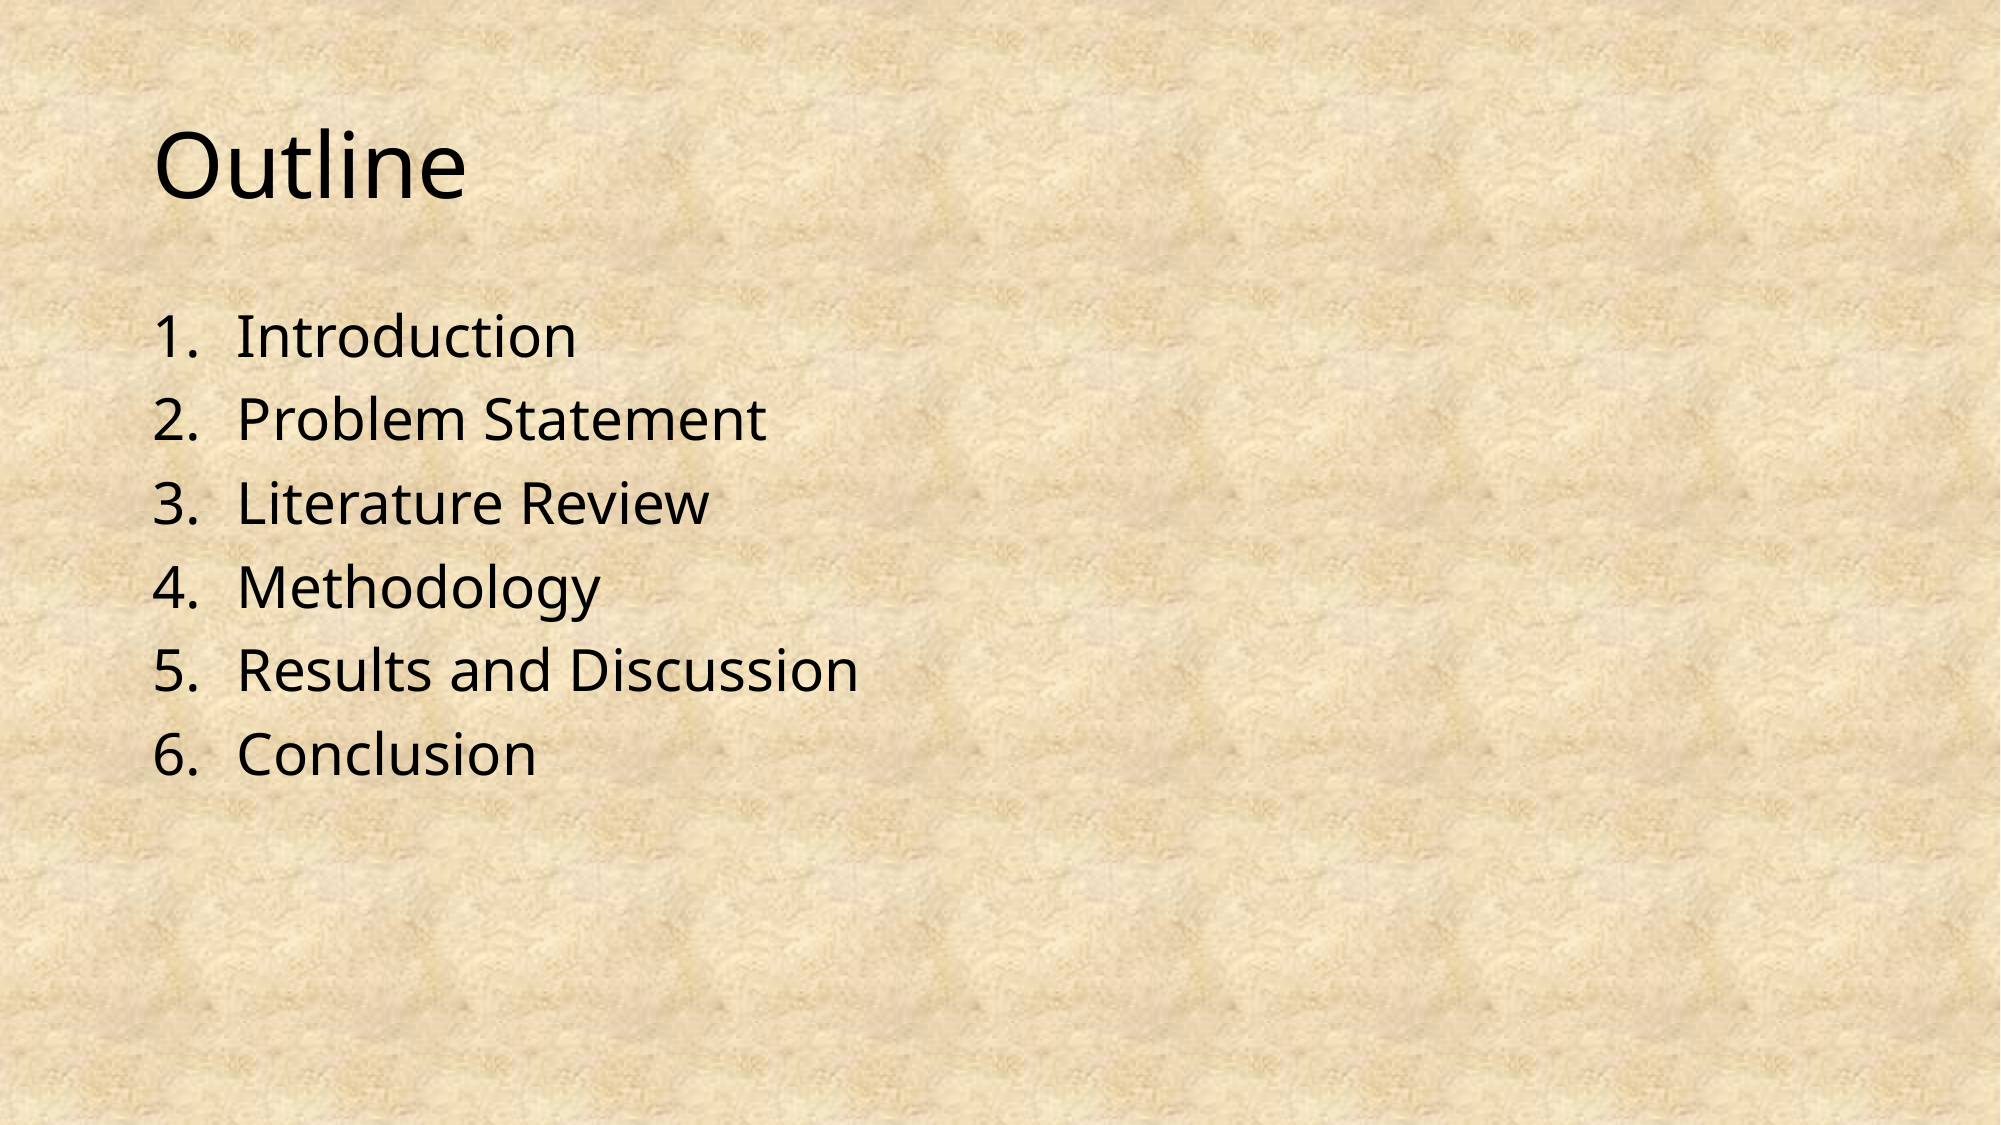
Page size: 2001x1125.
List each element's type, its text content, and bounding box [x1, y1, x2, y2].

title Outline [137, 59, 1863, 278]
picture [0, 0, 2001, 1125]
list Introduction Problem Statement Literature Review Methodology Results and Discussion Conclusion [137, 299, 988, 1014]
